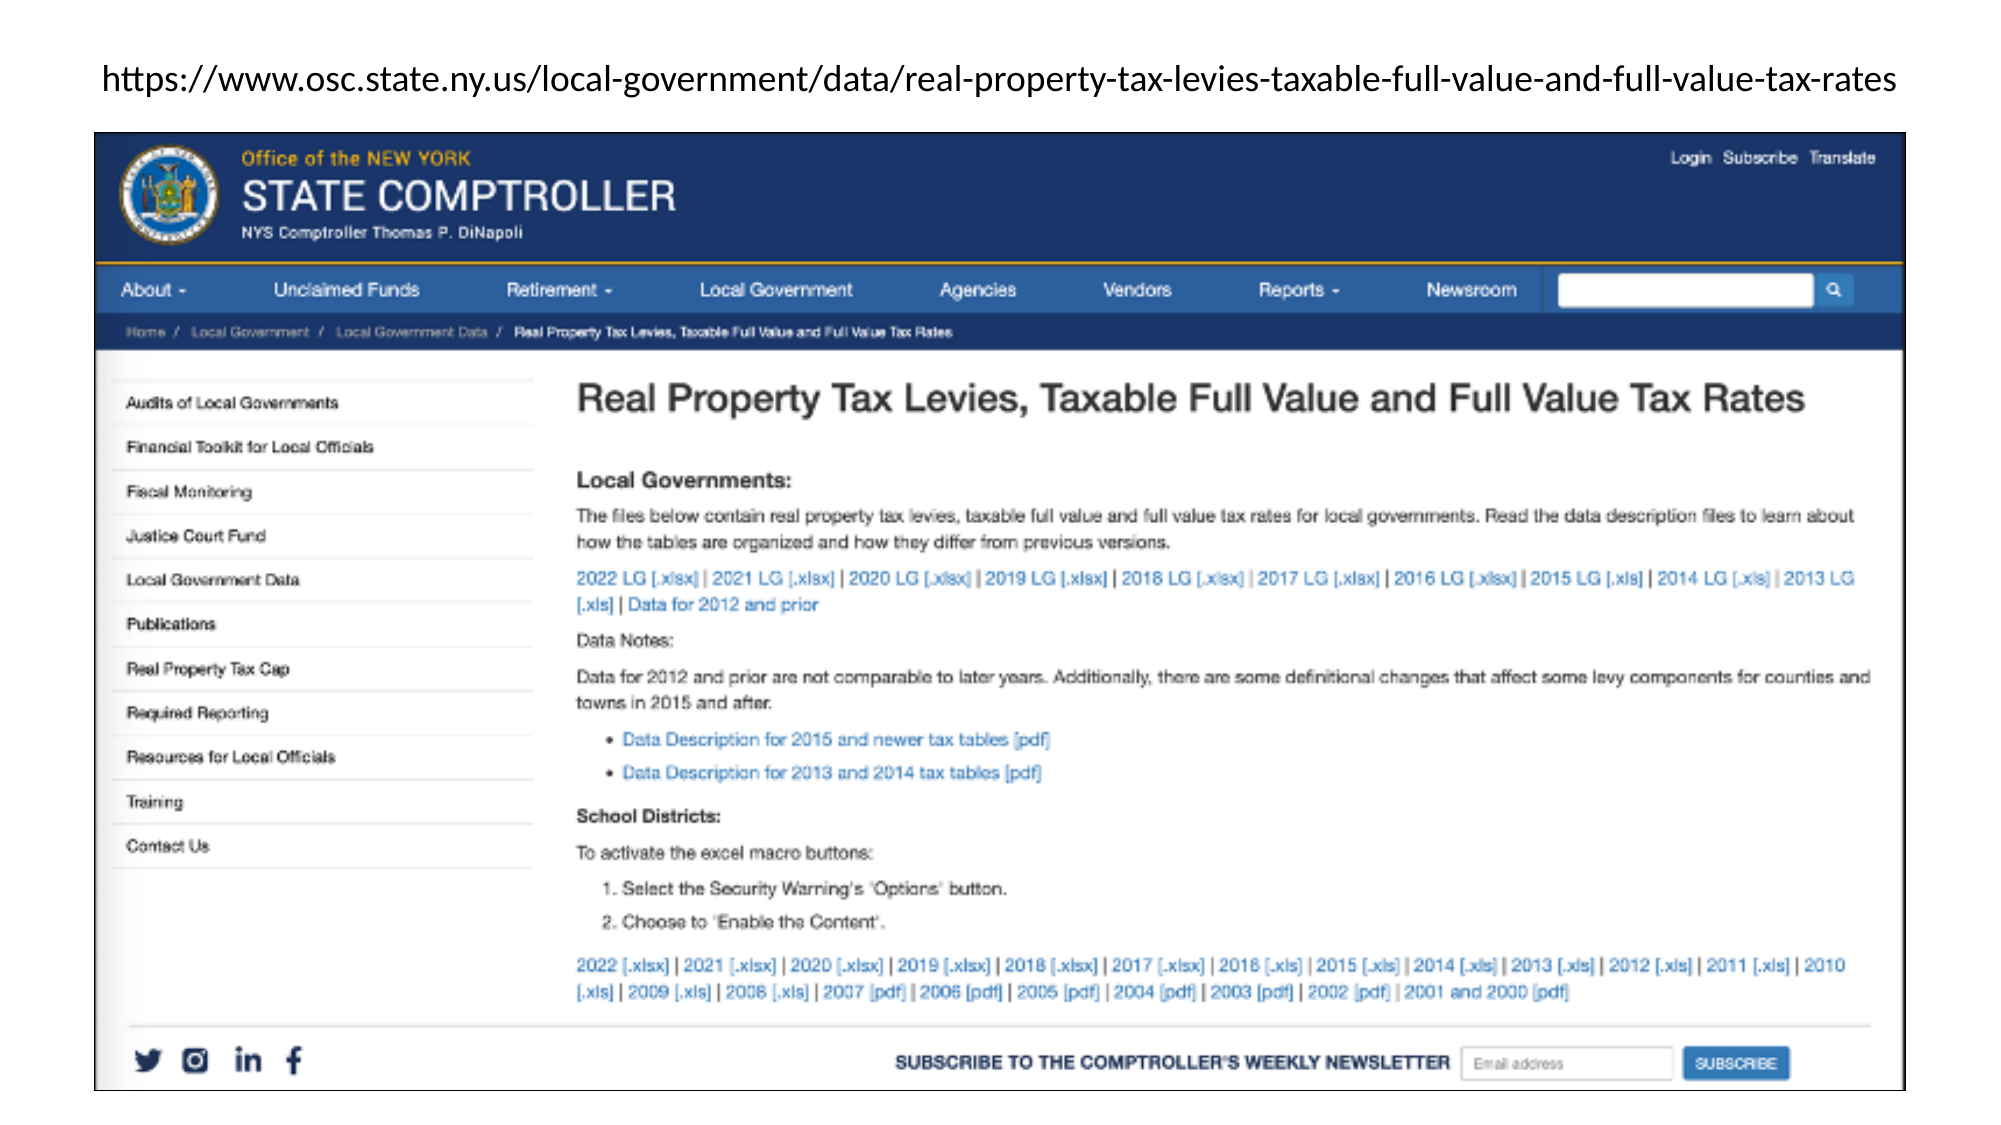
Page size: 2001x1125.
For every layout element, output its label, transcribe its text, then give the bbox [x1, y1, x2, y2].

text_box https://www.osc.state.ny.us/local-government/data/real-property-tax-levies-taxable-full-value-and-full-value-tax-rates [32, 46, 1968, 107]
picture [94, 132, 1906, 1091]
